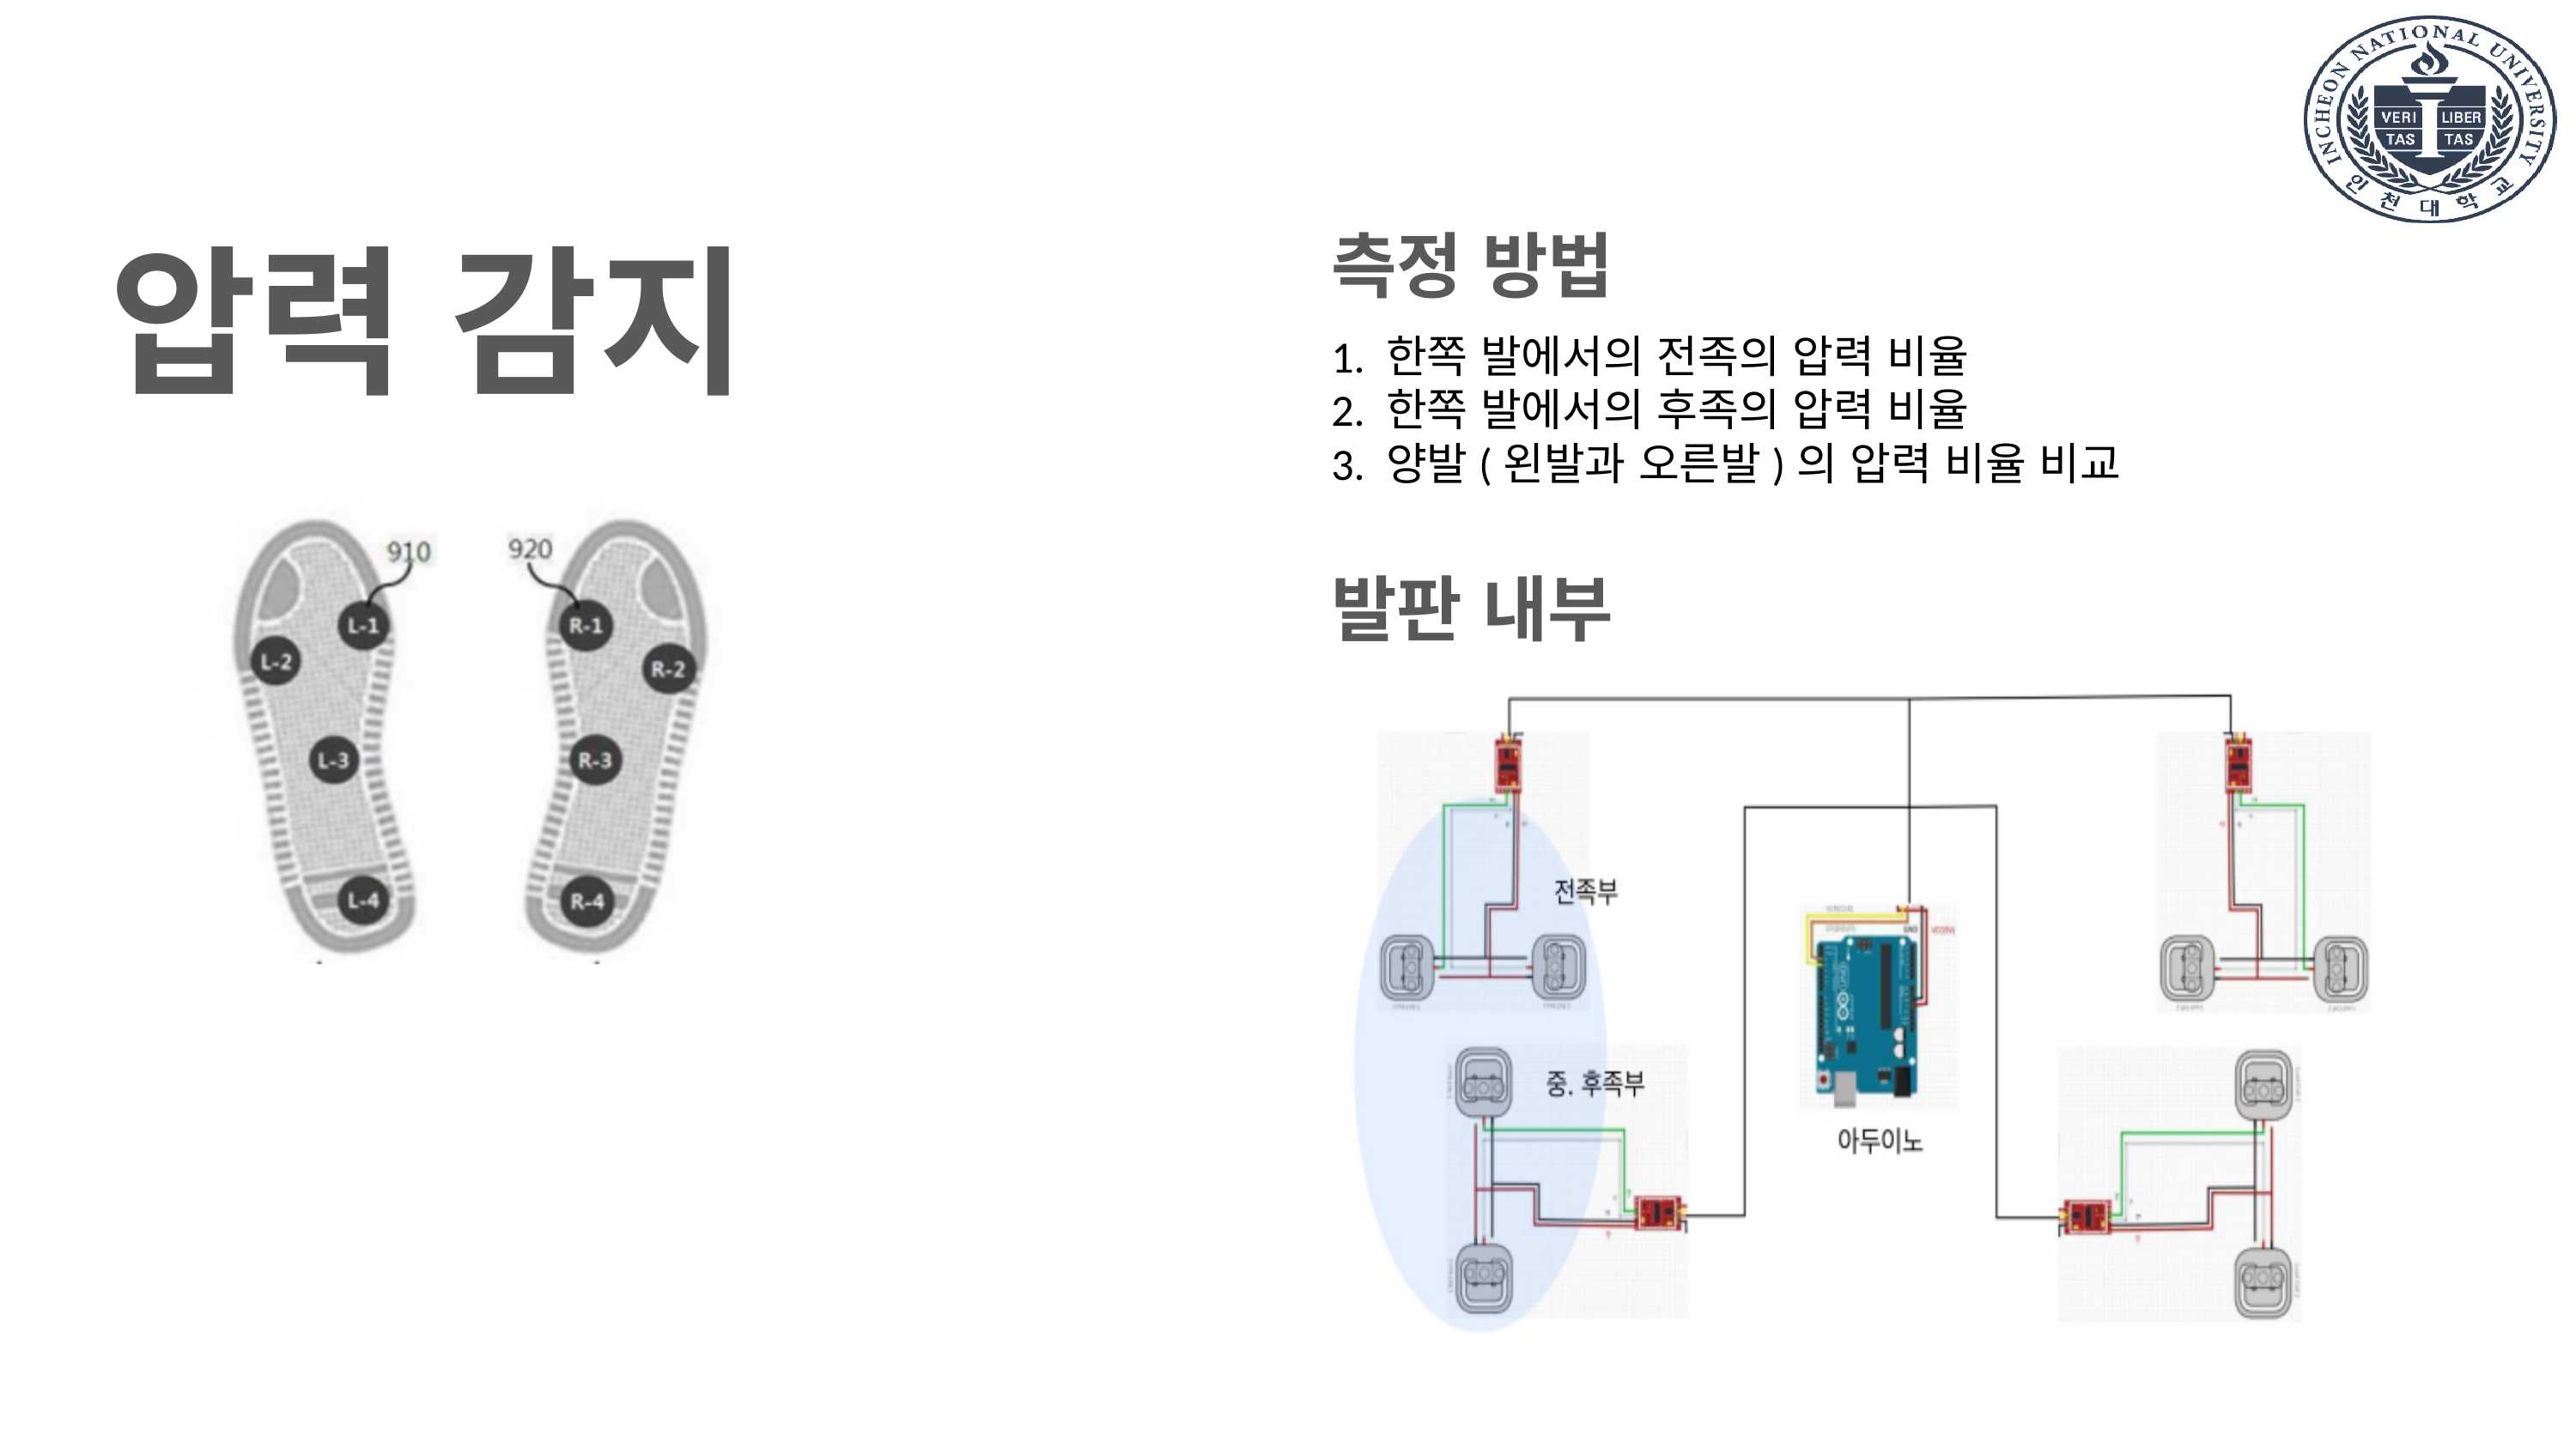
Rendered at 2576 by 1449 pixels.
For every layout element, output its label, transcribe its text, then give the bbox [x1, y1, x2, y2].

text_box 발판 내부 [1318, 557, 2576, 657]
text_box 측정 방법 [1318, 214, 2576, 313]
picture [2304, 15, 2557, 224]
text_box 1. 한쪽 발에서의 전족의 압력 비율 2. 한쪽 발에서의 후족의 압력 비율 3. 양발(왼발과 오른발)의 압력 비율 비교 [1318, 321, 2178, 495]
picture [1318, 670, 2411, 1337]
text_box 압력 감지 [96, 214, 1385, 421]
picture [139, 493, 781, 979]
